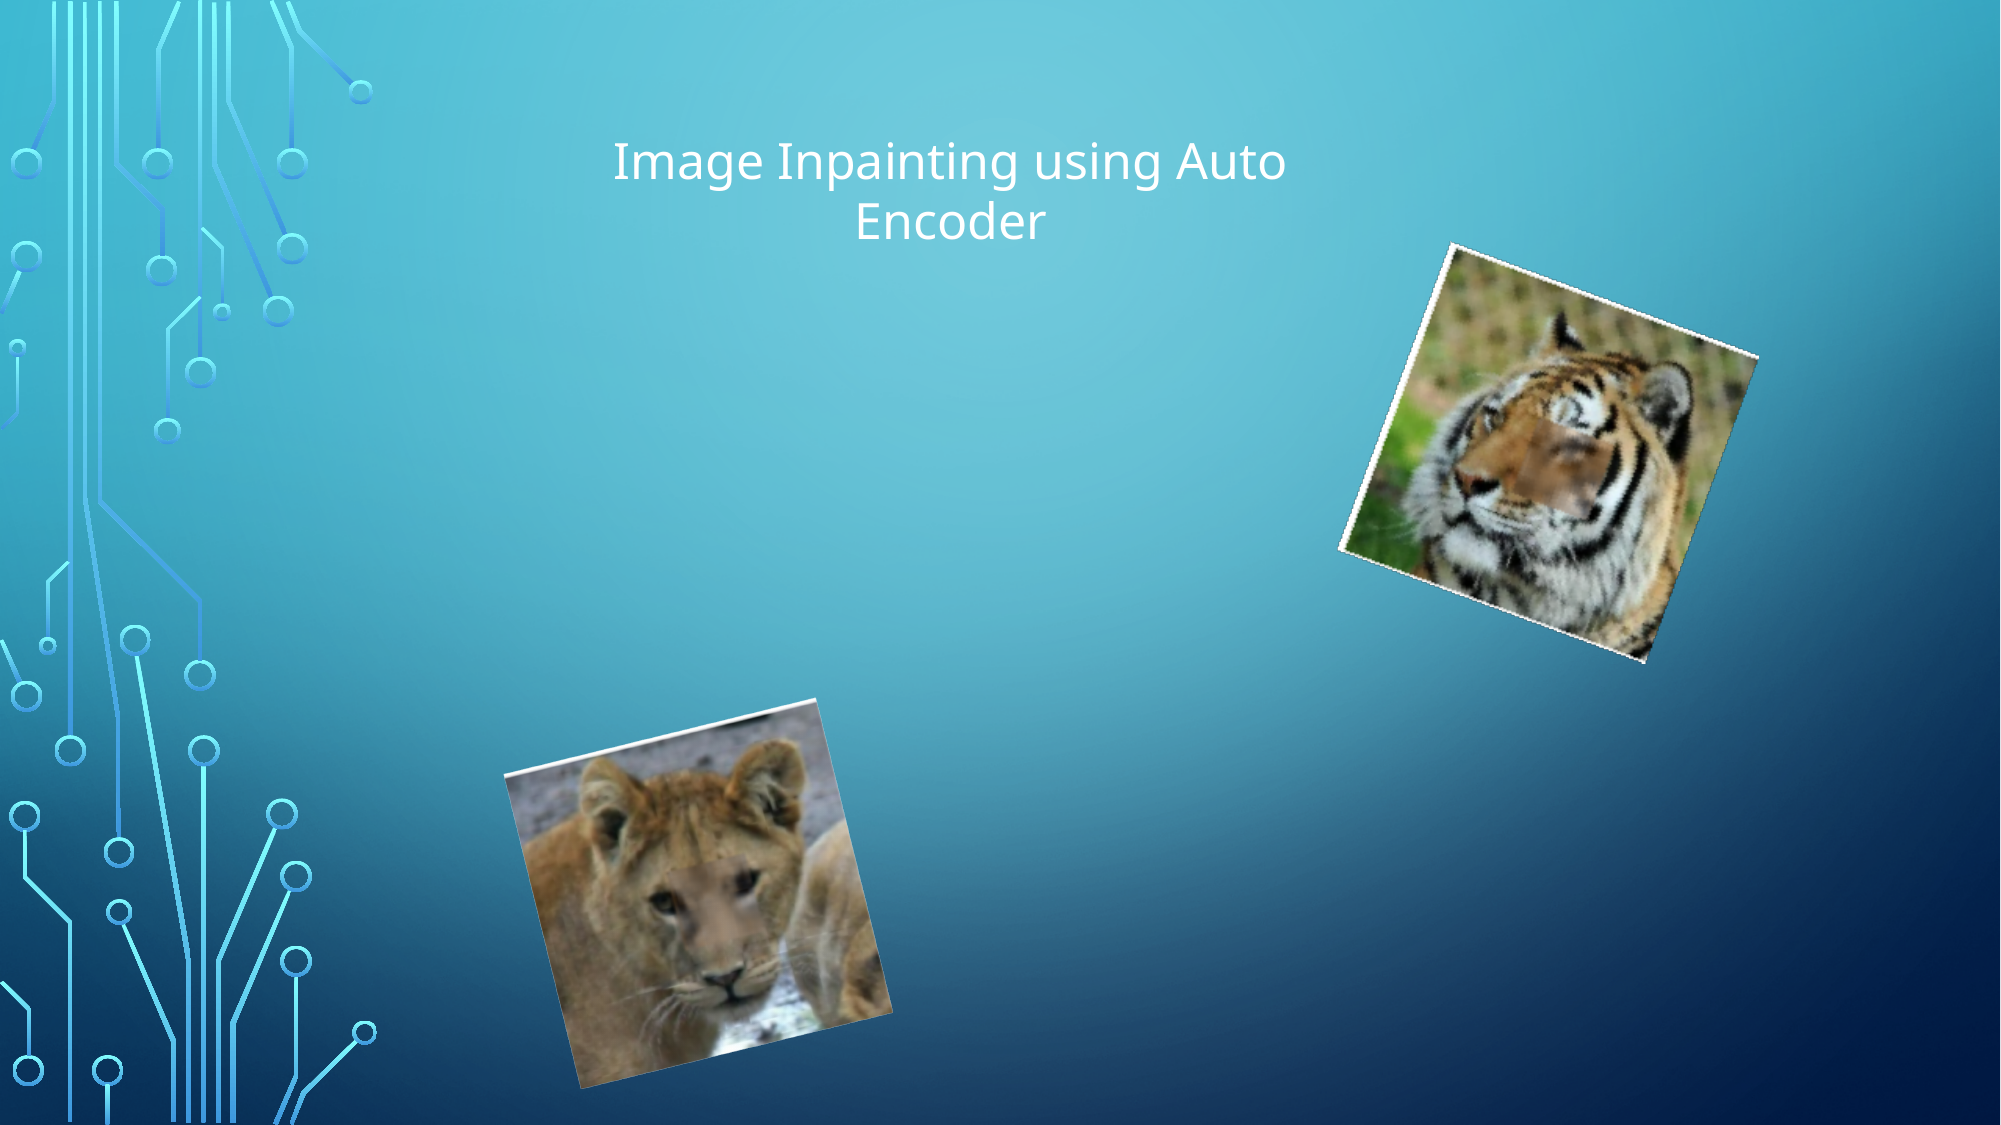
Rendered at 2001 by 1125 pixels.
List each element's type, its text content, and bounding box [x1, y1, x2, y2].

picture [505, 698, 892, 1088]
text_box Image Inpainting using Auto Encoder [503, 122, 1398, 257]
picture [1337, 241, 1759, 664]
